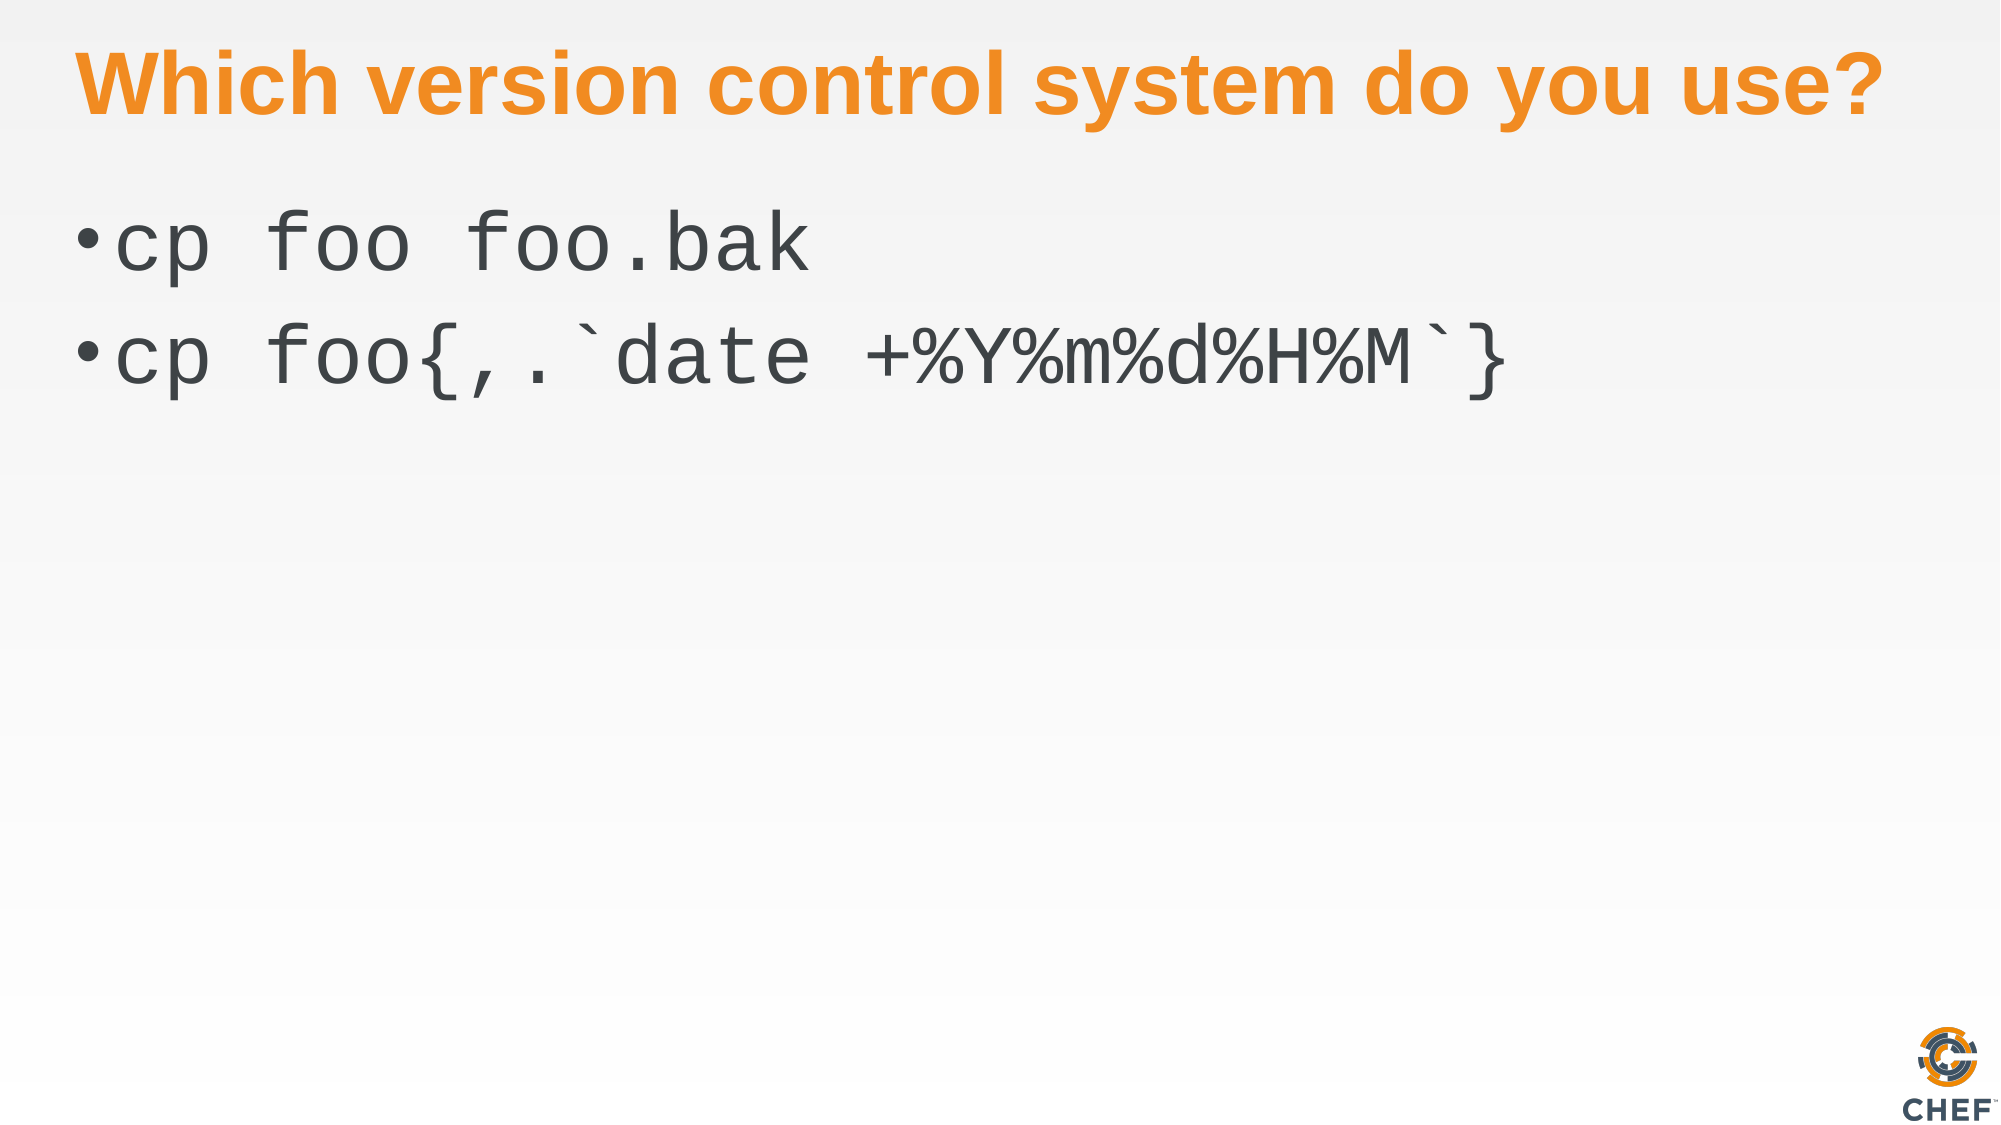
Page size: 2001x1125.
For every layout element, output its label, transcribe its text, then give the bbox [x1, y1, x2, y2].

list cp foo foo.bak cp foo{,.`date +%Y%m%d%H%M`} [75, 187, 1913, 1050]
picture [1903, 1027, 1998, 1121]
title Which version control system do you use? [75, 37, 1913, 140]
